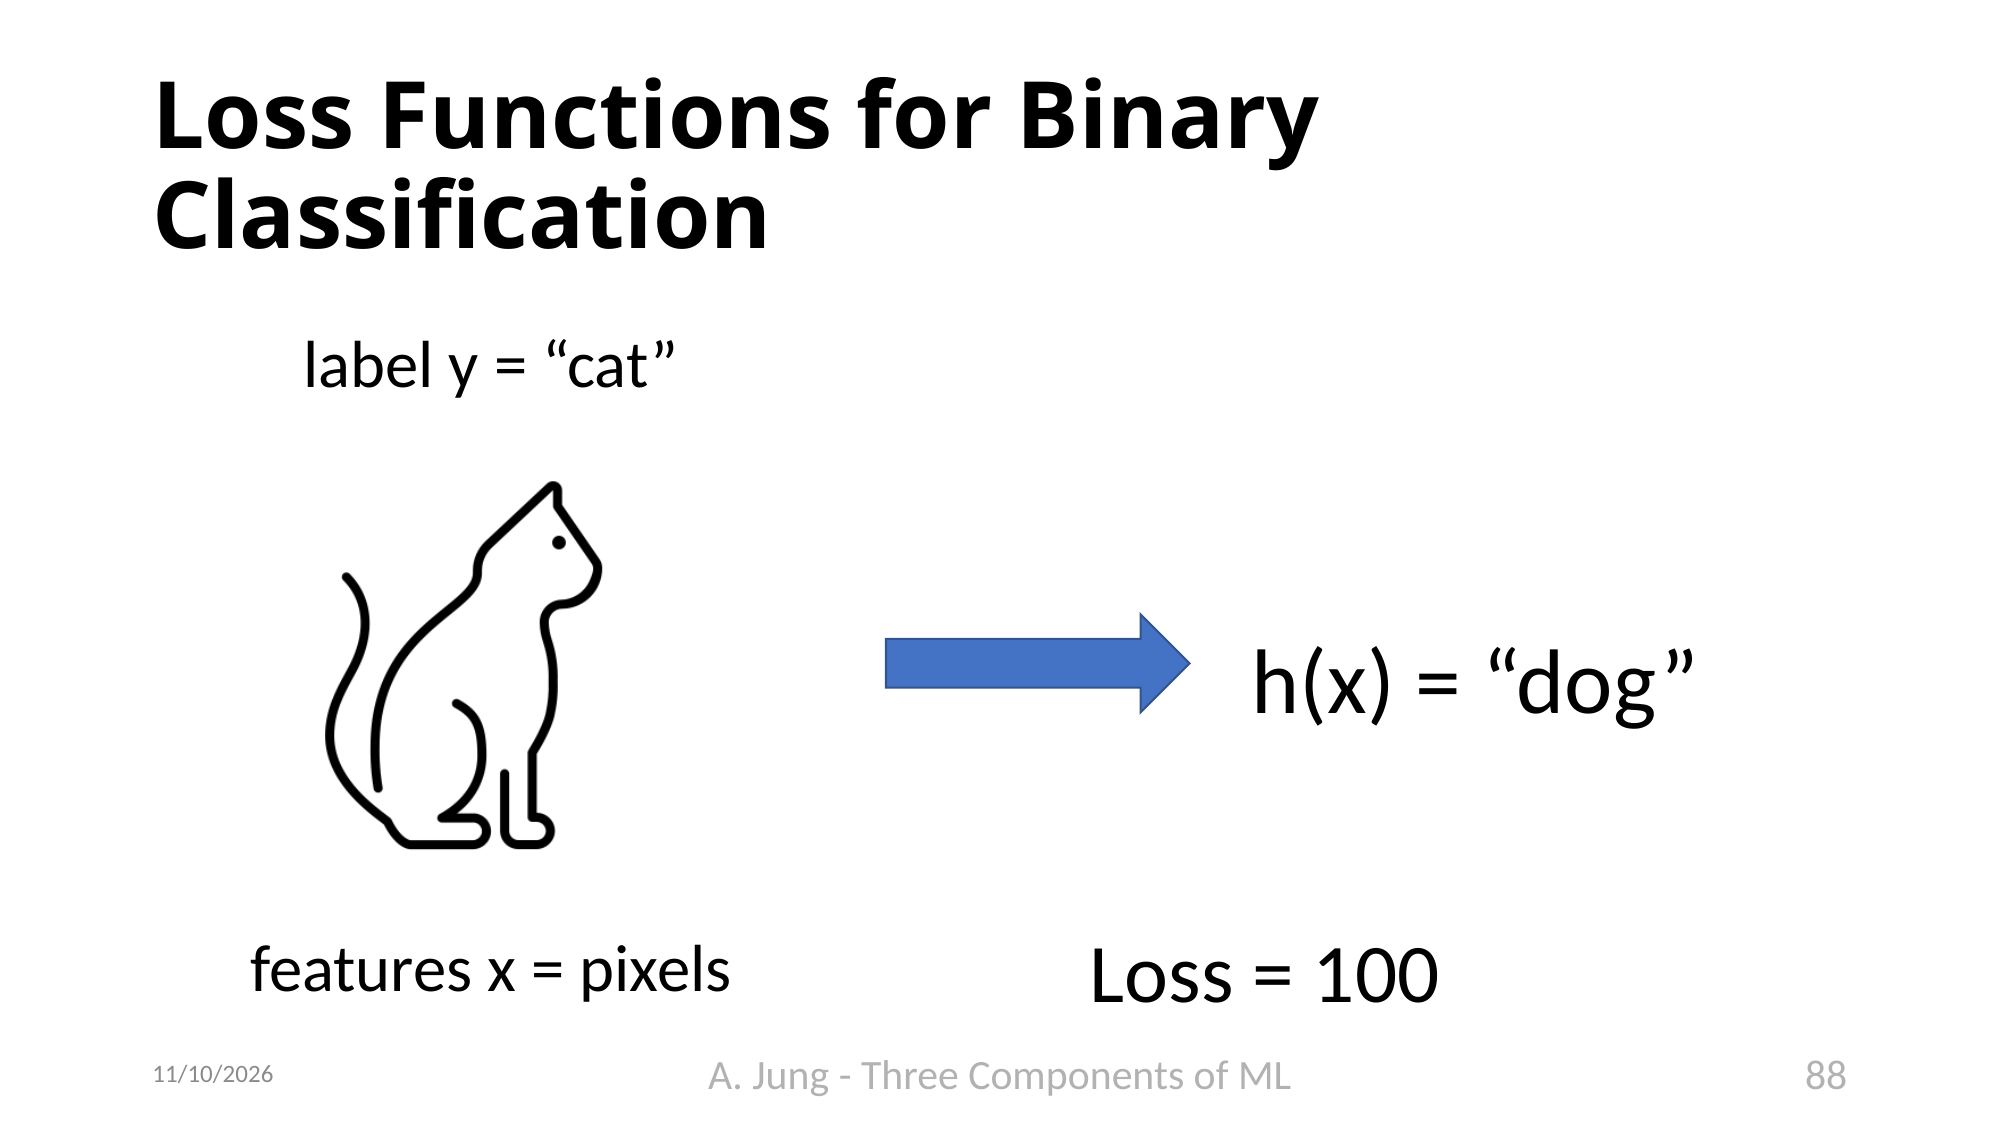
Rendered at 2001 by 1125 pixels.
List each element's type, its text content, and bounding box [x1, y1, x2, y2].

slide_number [137, 1042, 588, 1103]
picture [248, 445, 684, 882]
title Loss Functions for Binary Classification [137, 59, 1863, 278]
text_box h(x) = “dog” [1237, 614, 1715, 740]
slide_number 88 [1412, 1042, 1863, 1103]
text_box label y = “cat” [288, 313, 709, 409]
text_box Loss = 100 [1075, 912, 1474, 1027]
text_box features x = pixels [235, 917, 762, 1012]
text_box [884, 611, 1191, 715]
footer A. Jung - Three Components of ML [662, 1042, 1338, 1103]
